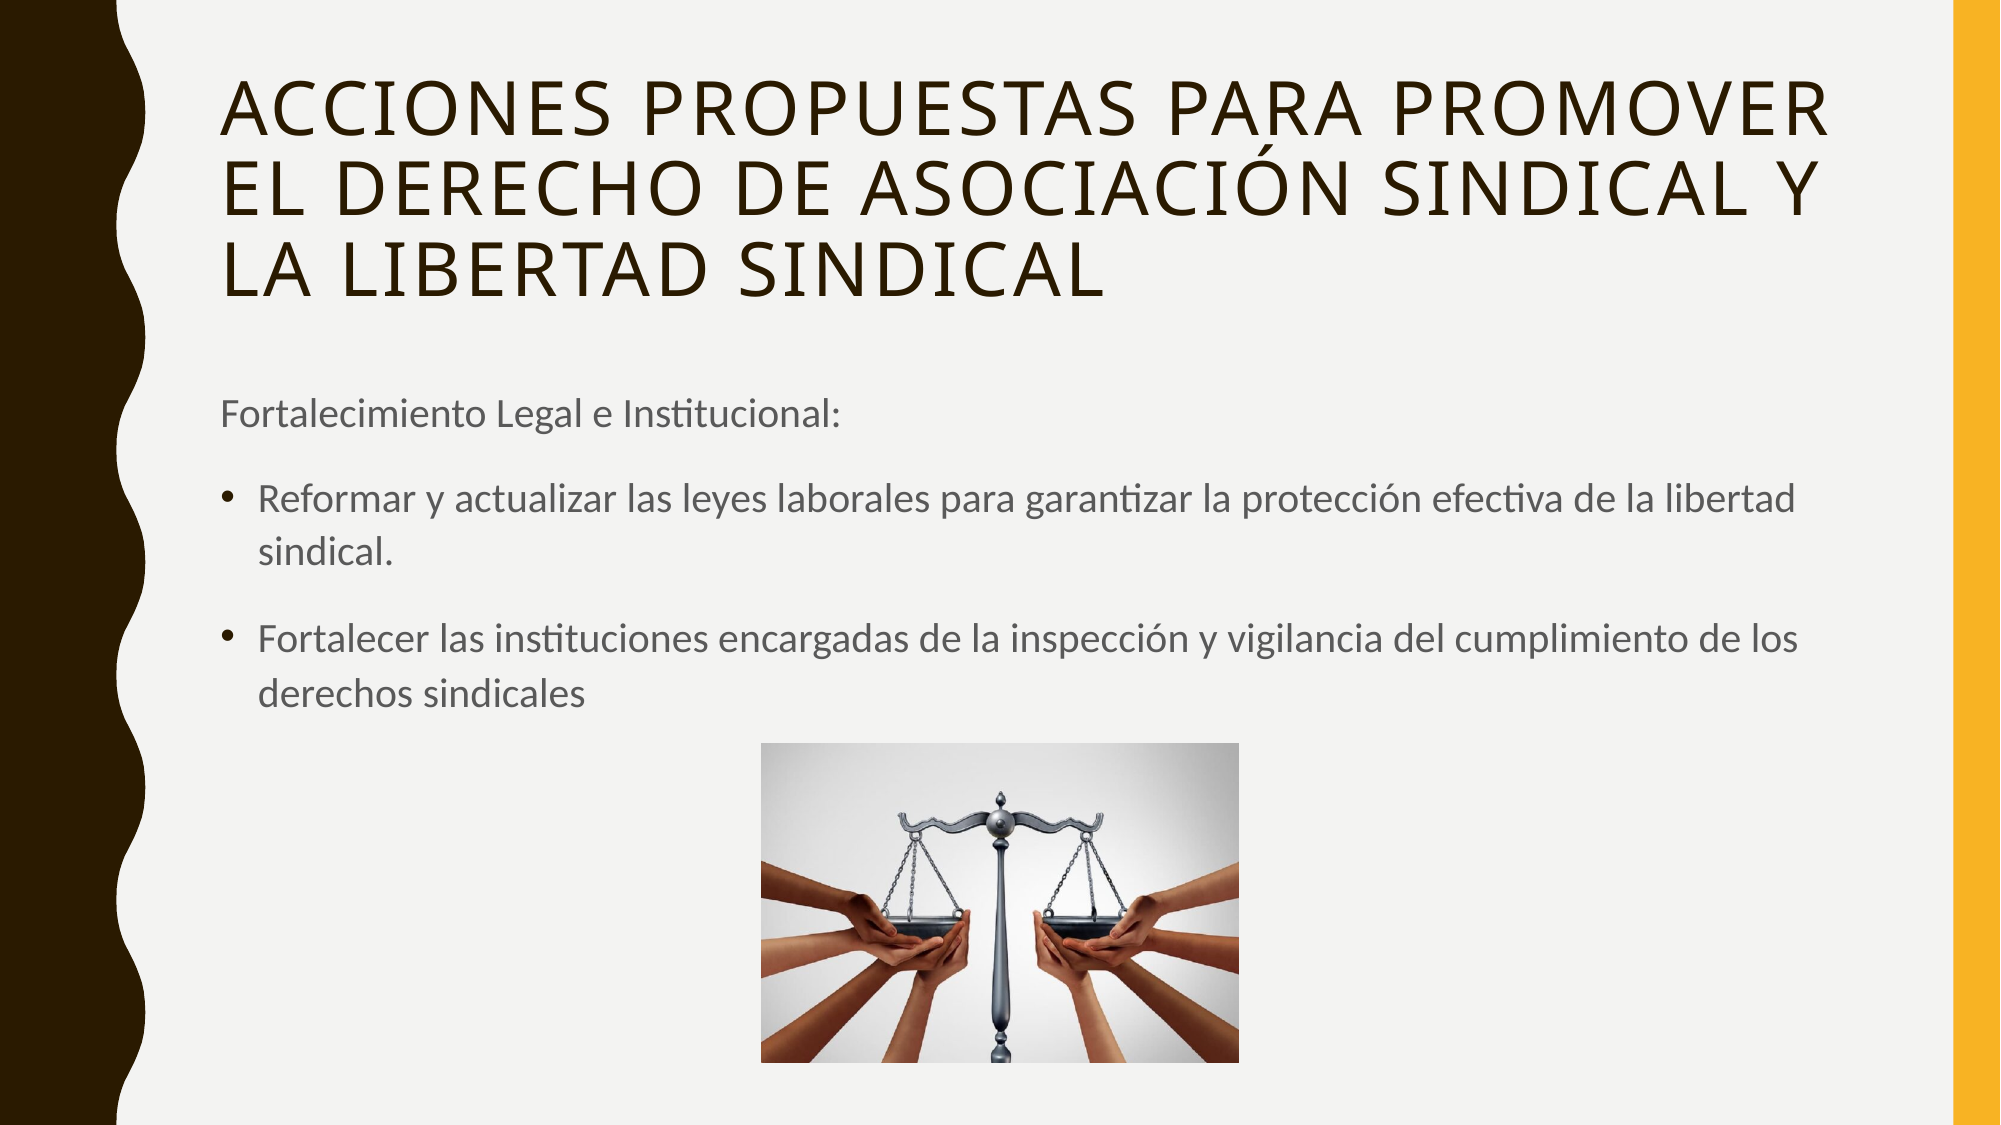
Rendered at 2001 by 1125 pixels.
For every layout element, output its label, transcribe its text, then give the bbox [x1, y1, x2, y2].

picture [761, 743, 1239, 1063]
list Fortalecimiento Legal e Institucional: Reformar y actualizar las leyes laborales para garantizar la protección efectiva de la libertad sindical. Fortalecer las instituciones encargadas de la inspección y vigilancia del cumplimiento de los derechos sindicales [205, 375, 1875, 965]
title Acciones propuestas para promover el derecho de asociación sindical y la libertad sindical [205, 62, 1875, 308]
